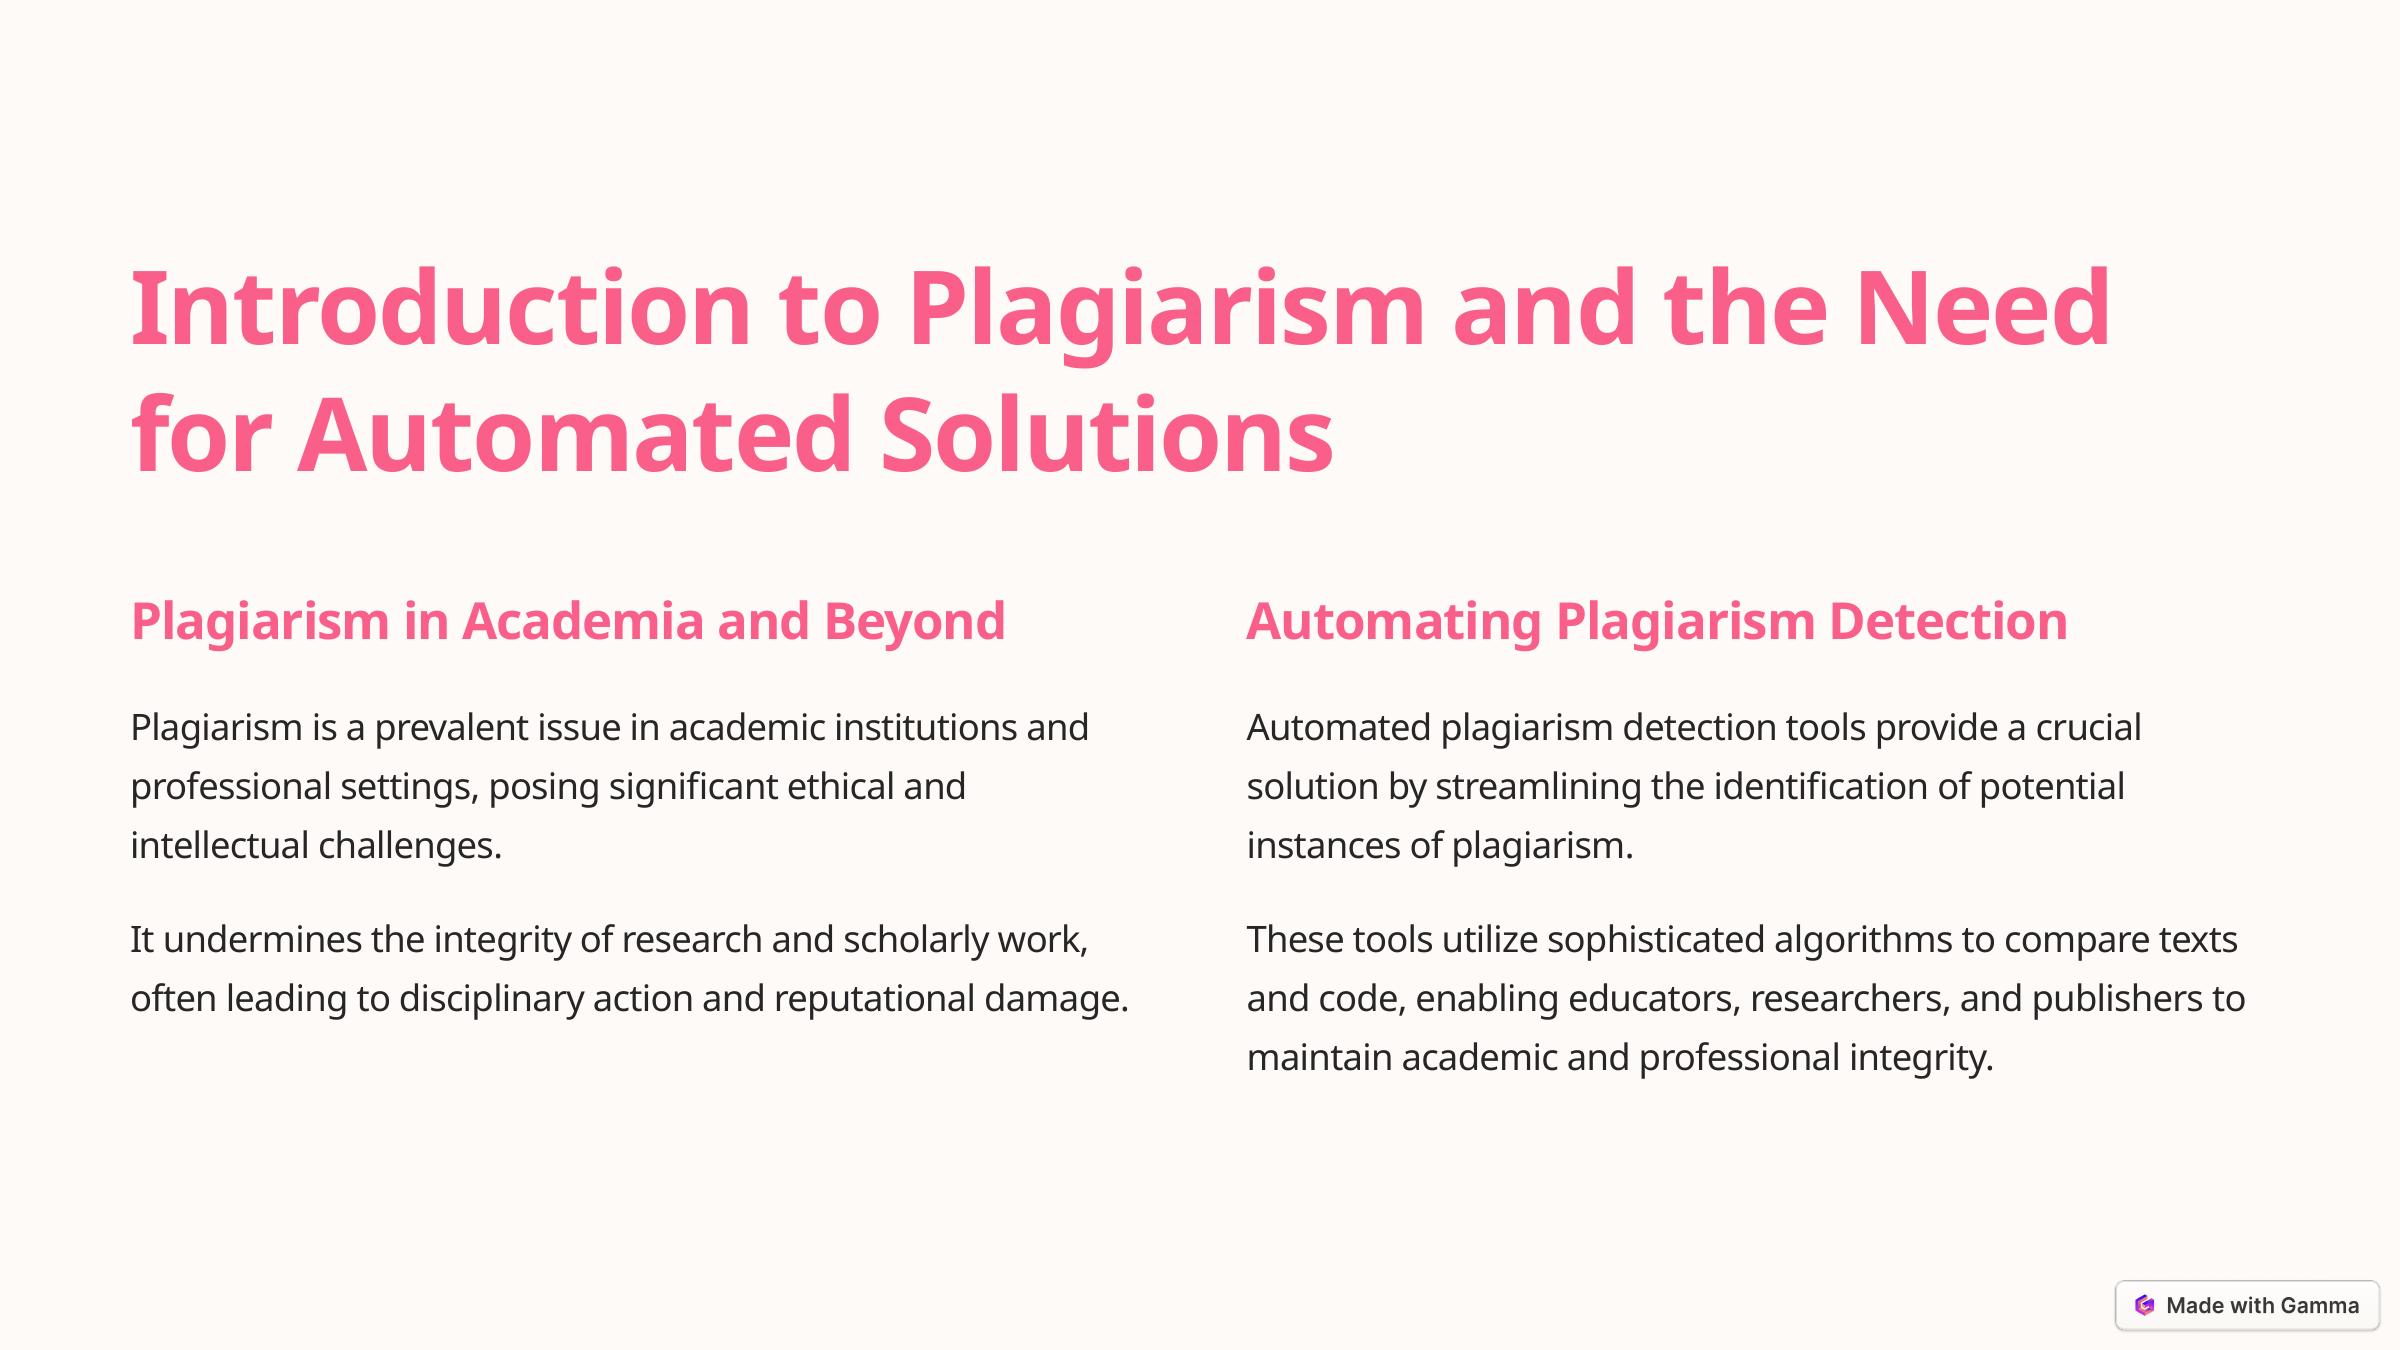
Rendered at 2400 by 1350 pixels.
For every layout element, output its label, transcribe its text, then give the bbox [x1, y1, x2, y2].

text_box Plagiarism is a prevalent issue in academic institutions and professional settings, posing significant ethical and intellectual challenges. [130, 687, 1155, 867]
text_box Automating Plagiarism Detection [1246, 586, 2000, 651]
text_box Introduction to Plagiarism and the Need for Automated Solutions [130, 237, 2270, 494]
text_box Plagiarism in Academia and Beyond [130, 586, 942, 651]
picture [2106, 1271, 2389, 1339]
text_box These tools utilize sophisticated algorithms to compare texts and code, enabling educators, researchers, and publishers to maintain academic and professional integrity. [1246, 899, 2271, 1079]
text_box It undermines the integrity of research and scholarly work, often leading to disciplinary action and reputational damage. [130, 899, 1155, 1019]
text_box Automated plagiarism detection tools provide a crucial solution by streamlining the identification of potential instances of plagiarism. [1246, 687, 2271, 867]
